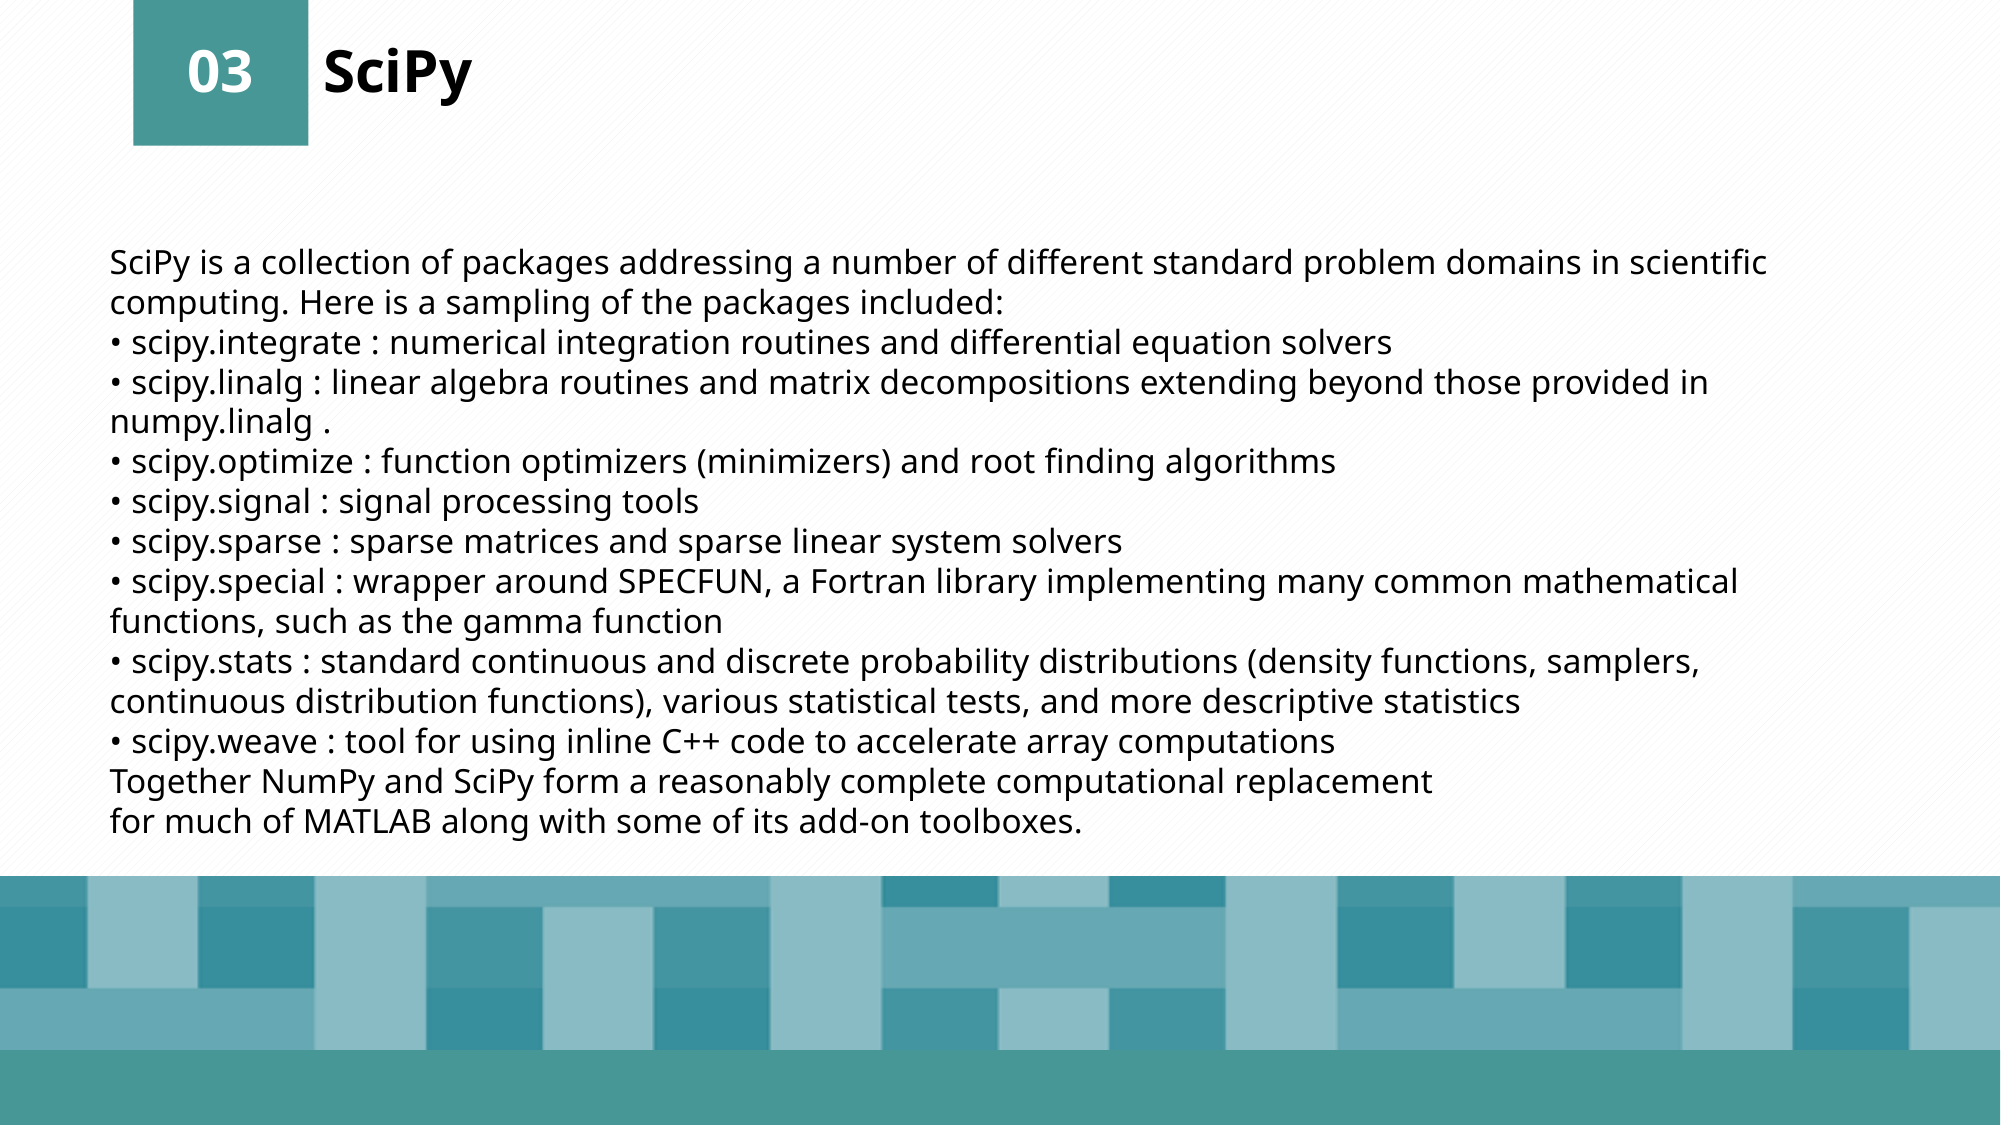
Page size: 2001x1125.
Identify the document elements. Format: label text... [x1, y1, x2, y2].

list 03 [133, 34, 308, 105]
picture [0, 876, 2000, 1050]
list SciPy [308, 34, 1087, 105]
text_box SciPy is a collection of packages addressing a number of different standard problem domains in scientific computing. Here is a sampling of the packages included: • scipy.integrate : numerical integration routines and differential equation solvers • scipy.linalg : linear algebra routines and matrix decompositions extending beyond those provided in numpy.linalg . • scipy.optimize : function optimizers (minimizers) and root finding algorithms • scipy.signal : signal processing tools • scipy.sparse : sparse matrices and sparse linear system solvers • scipy.special : wrapper around SPECFUN, a Fortran library implementing many common mathematical functions, such as the gamma function • scipy.stats : standard continuous and discrete probability distributions (density functions, samplers, continuous distribution functions), various statistical tests, and more descriptive statistics • scipy.weave : tool for using inline C++ code to accelerate array computations Together NumPy and SciPy form a reasonably complete computational replacement for much of MATLAB along with some of its add-on toolboxes. [94, 233, 1844, 848]
